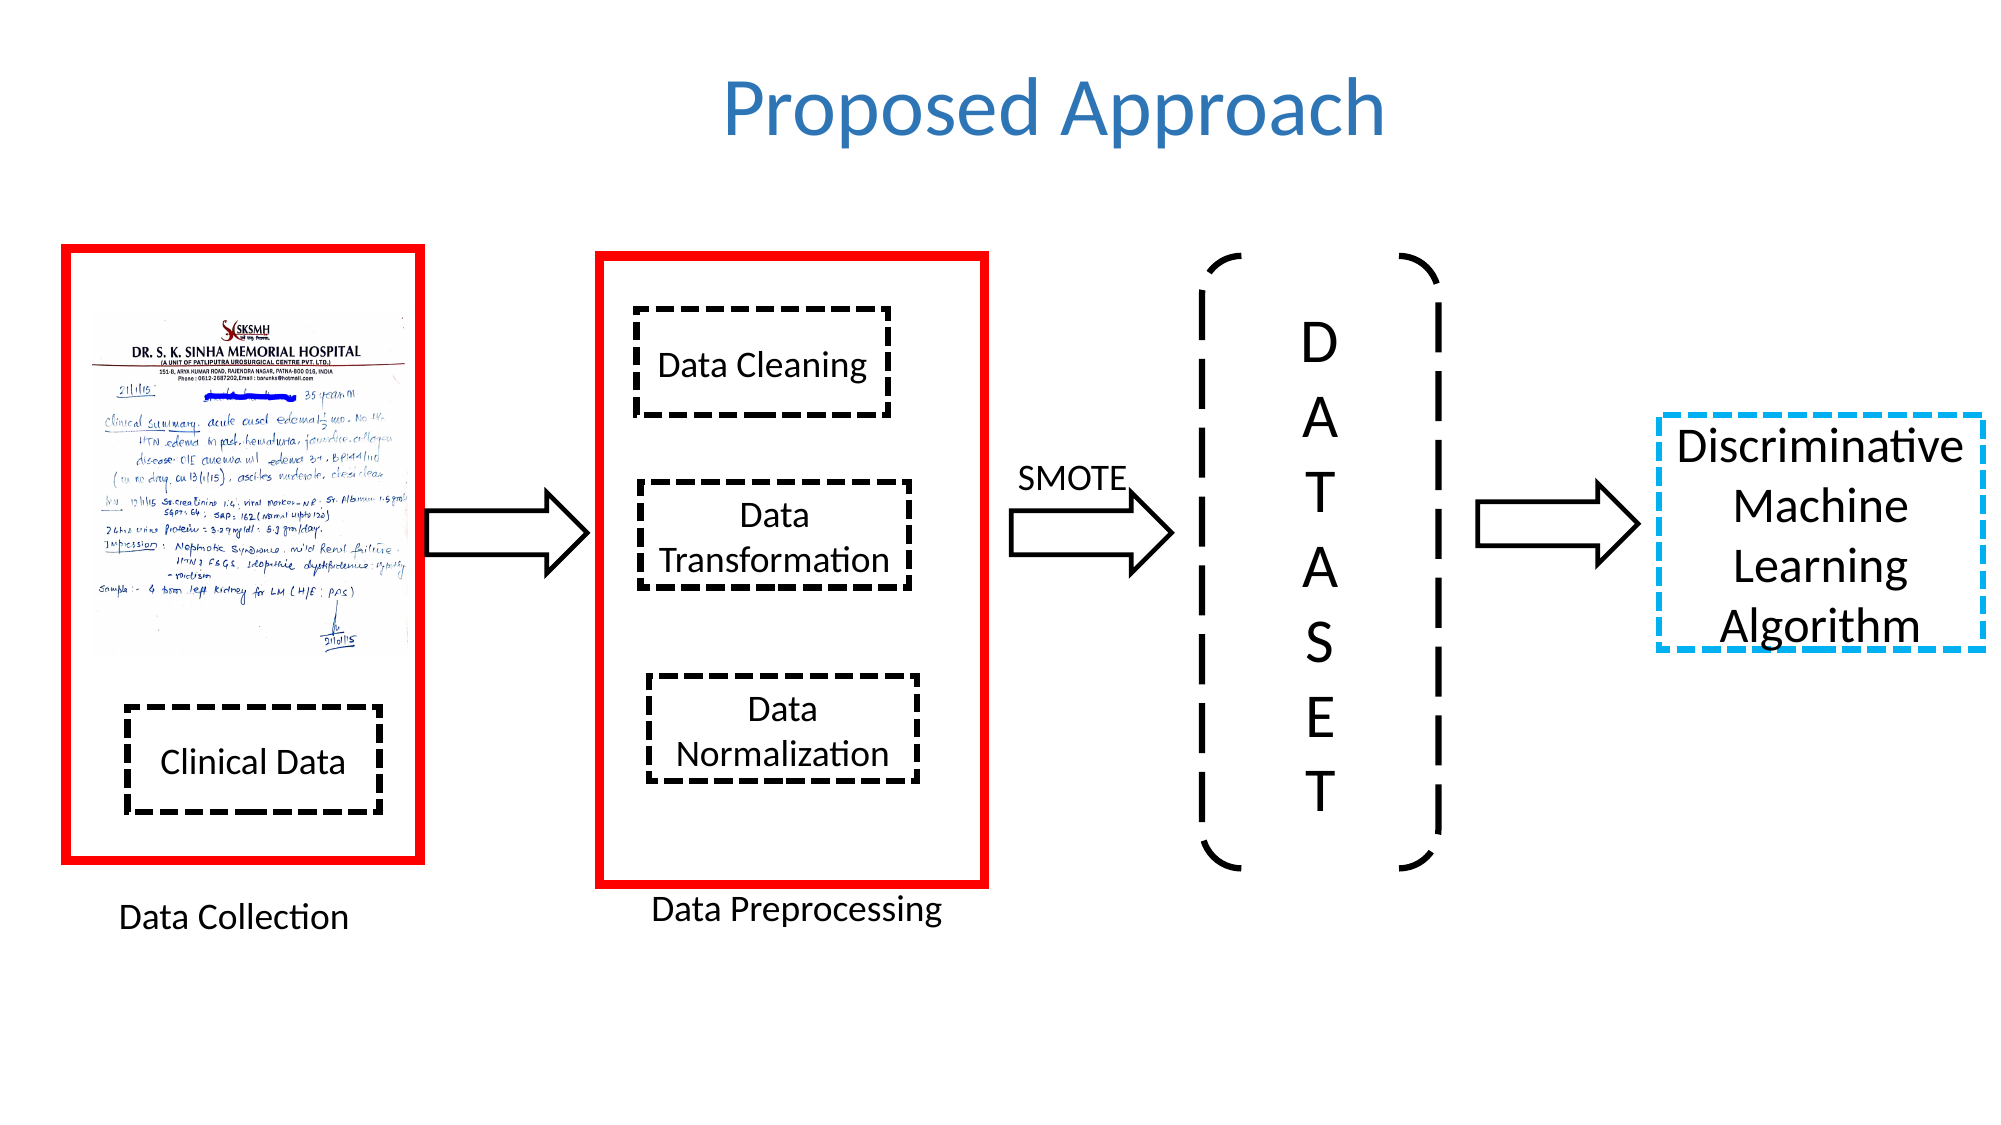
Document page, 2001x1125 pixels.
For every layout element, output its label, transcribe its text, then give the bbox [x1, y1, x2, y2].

text_box Proposed Approach [707, 44, 1403, 160]
text_box Data Transformation [640, 481, 910, 589]
text_box Clinical Data [127, 706, 380, 813]
text_box [425, 489, 589, 576]
text_box [1010, 506, 1174, 576]
picture [92, 309, 410, 659]
text_box [599, 255, 985, 886]
text_box Data Preprocessing [636, 876, 969, 937]
text_box Data Cleaning [635, 308, 889, 416]
text_box Data Collection [104, 884, 436, 945]
text_box Discriminative Machine Learning Algorithm [1658, 414, 1984, 650]
text_box Data Normalization [648, 675, 918, 782]
text_box D A T A S E T [1201, 255, 1439, 869]
text_box [1476, 480, 1640, 567]
text_box [65, 247, 421, 862]
text_box SMOTE [1003, 445, 1335, 506]
